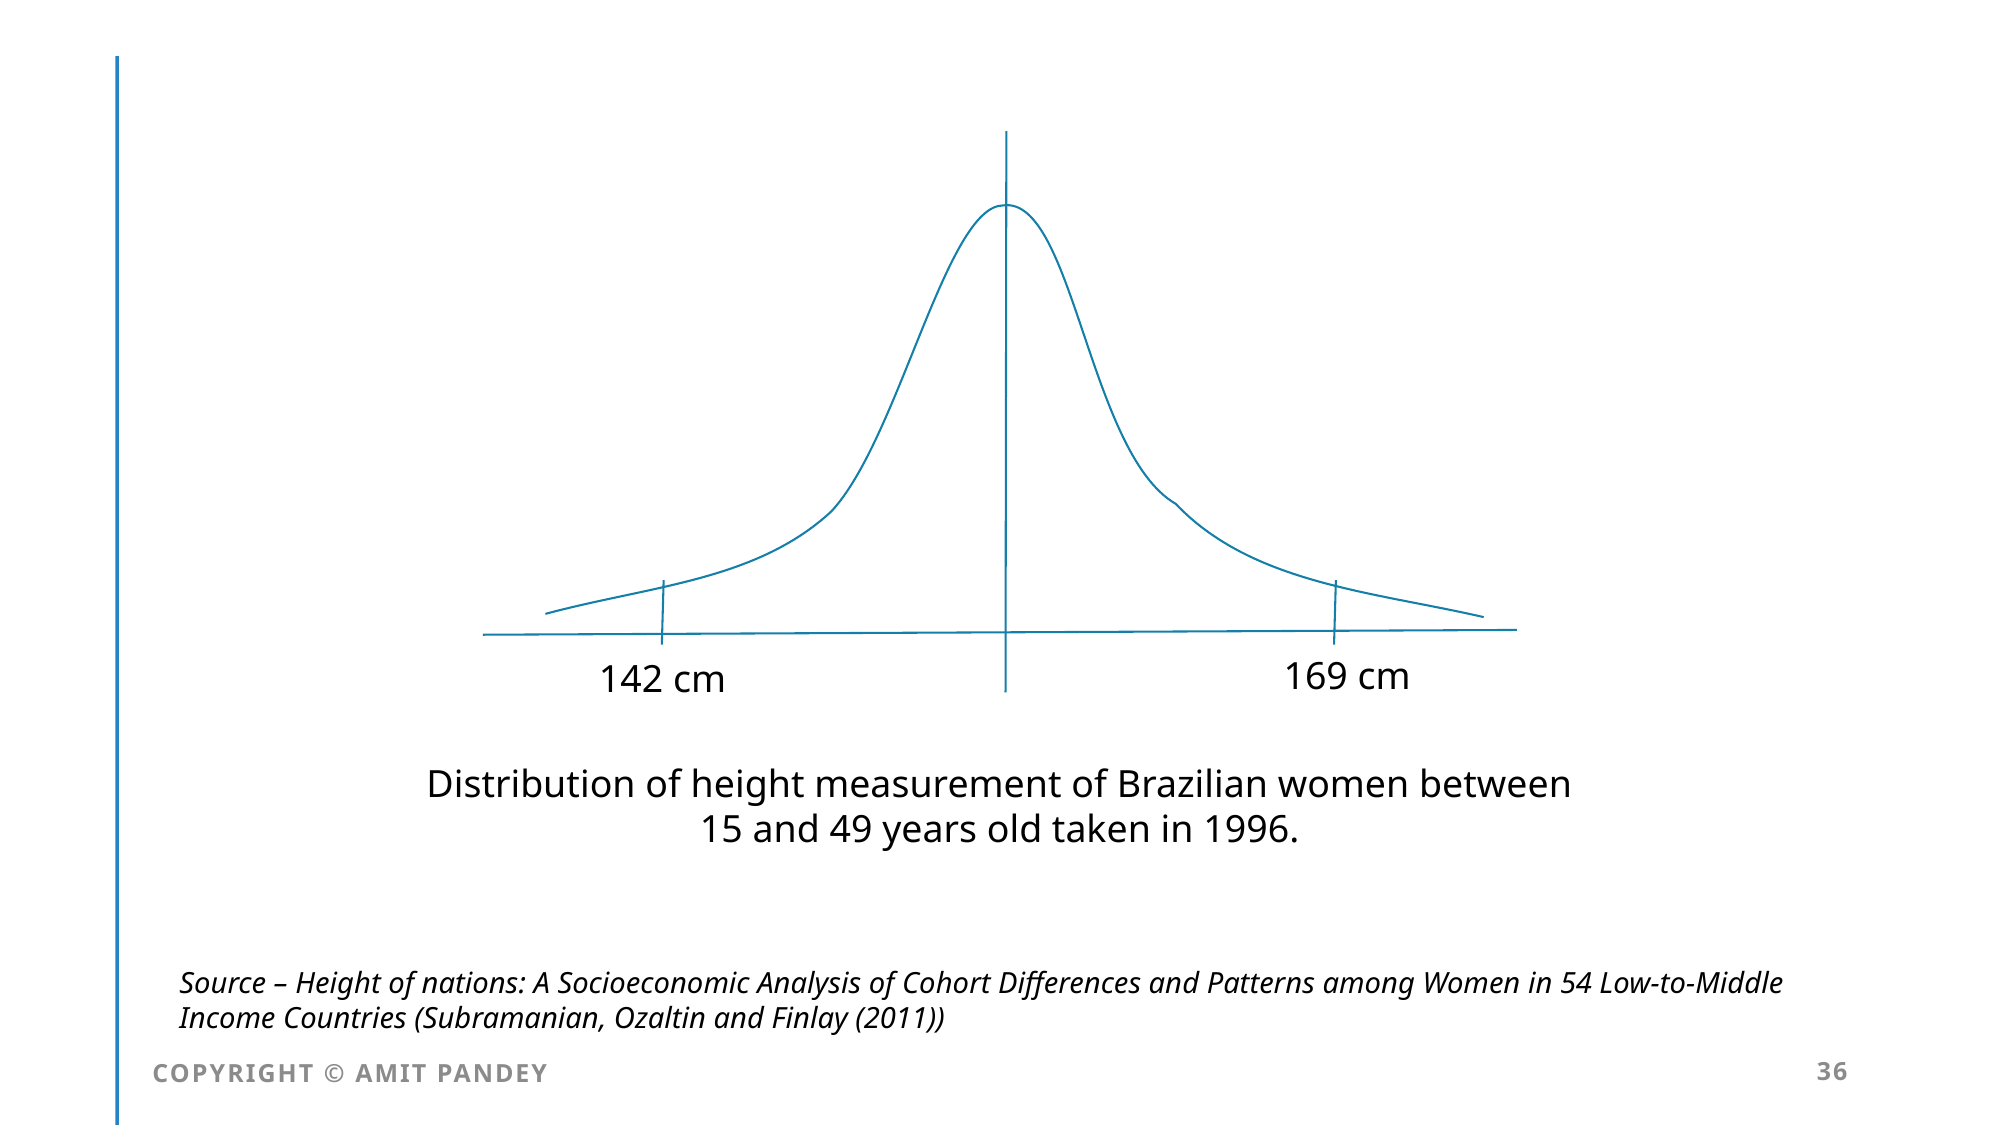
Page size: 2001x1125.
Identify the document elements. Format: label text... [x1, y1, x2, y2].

slide_number 36 [1412, 1042, 1863, 1103]
text_box Distribution of height measurement of Brazilian women between 15 and 49 years old taken in 1996. [398, 752, 1602, 858]
slide_number COPYRIGHT © AMIT PANDEY [137, 1042, 874, 1103]
text_box [1336, 585, 1484, 619]
text_box [545, 586, 662, 615]
text_box [482, 632, 661, 636]
text_box [660, 580, 665, 645]
text_box 142 cm [584, 647, 742, 708]
text_box [664, 204, 1005, 616]
text_box [1007, 629, 1333, 634]
text_box Source – Height of nations: A Socioeconomic Analysis of Cohort Differences and Patterns among Women in 54 Low-to-Middle Income Countries (Subramanian, Ozaltin and Finlay (2011)) [164, 956, 1866, 1042]
text_box [1004, 131, 1008, 693]
text_box [1336, 628, 1517, 632]
text_box [664, 631, 1004, 635]
text_box [1333, 580, 1337, 644]
text_box 169 cm [1268, 644, 1426, 705]
text_box [1007, 204, 1334, 617]
